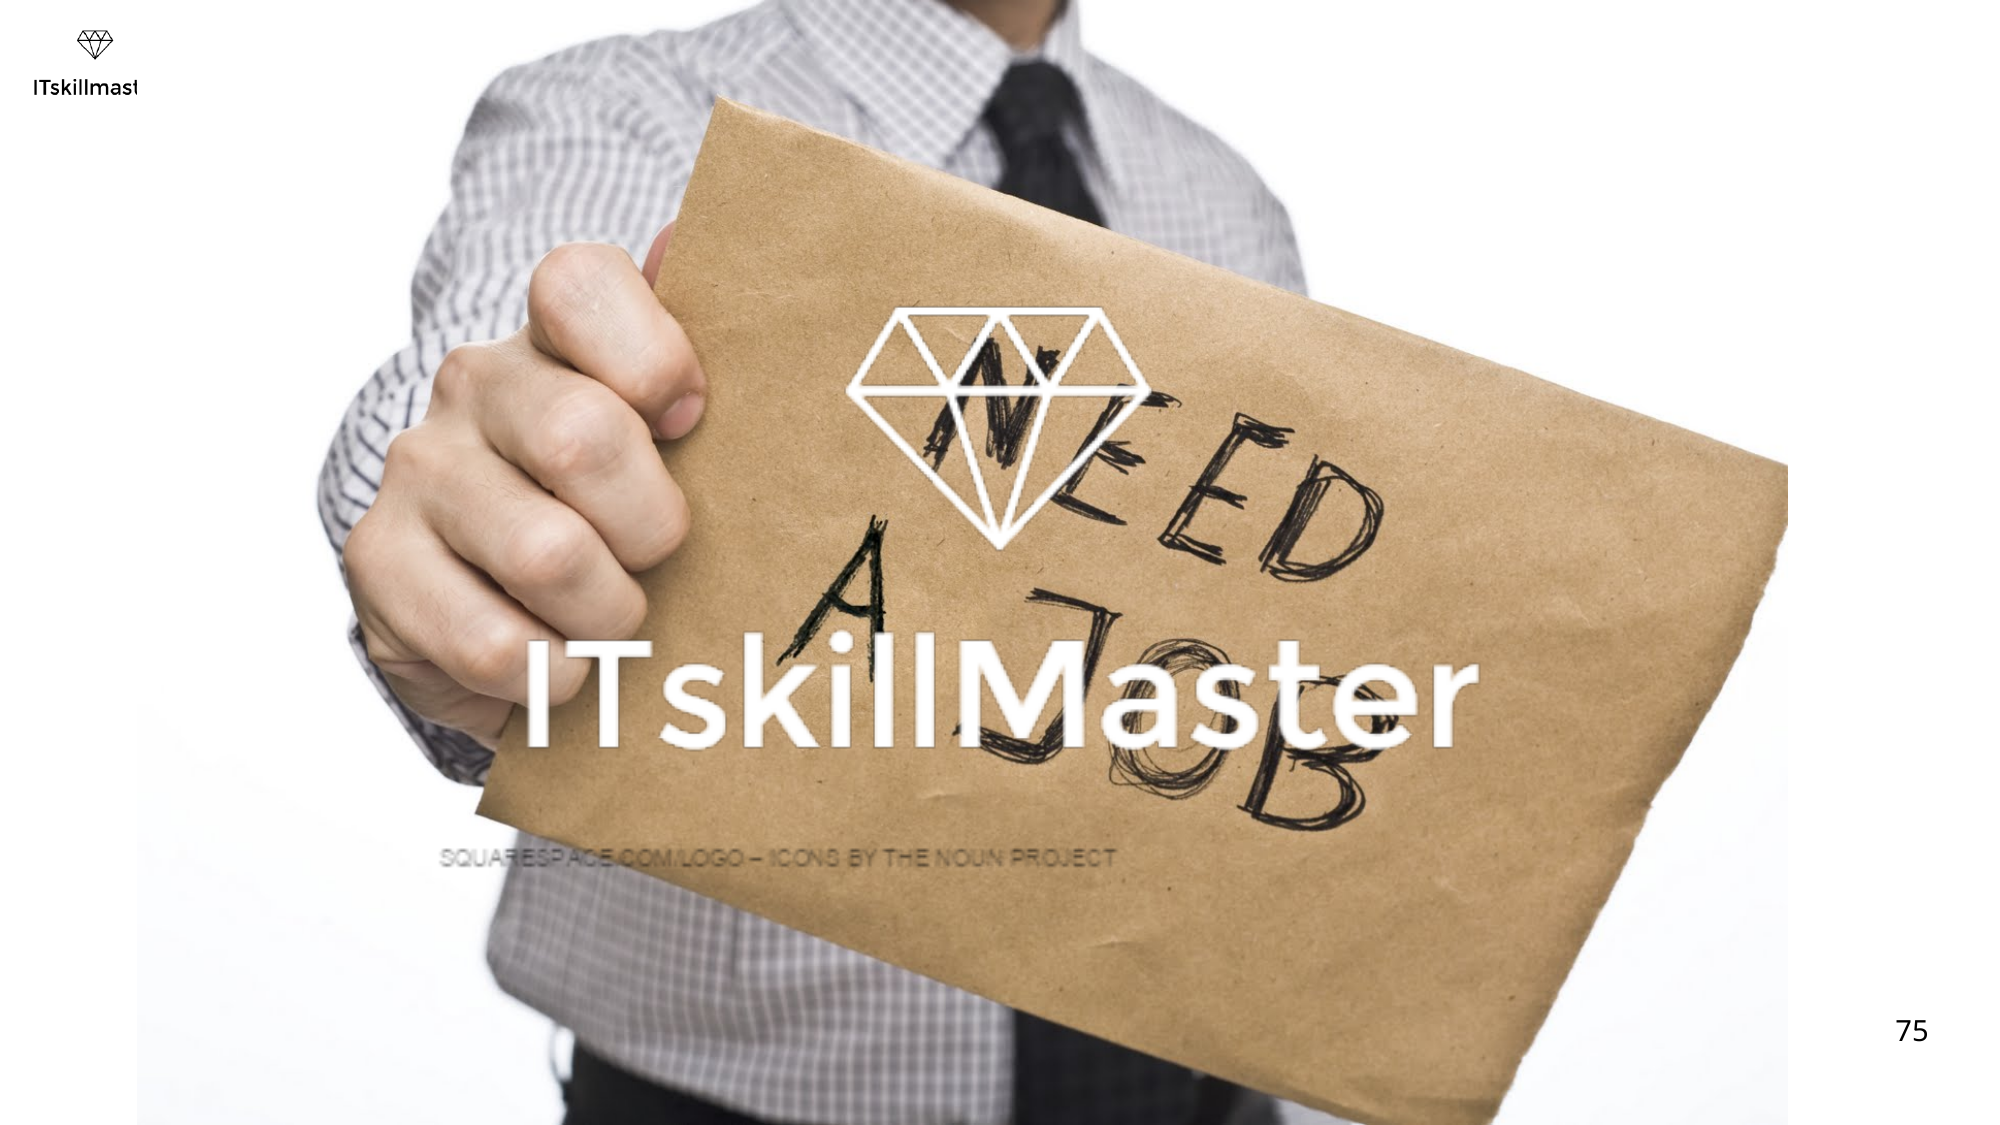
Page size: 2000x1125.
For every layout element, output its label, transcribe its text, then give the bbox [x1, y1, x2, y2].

slide_number 75 [1788, 1009, 1944, 1055]
picture [19, 0, 1788, 1125]
